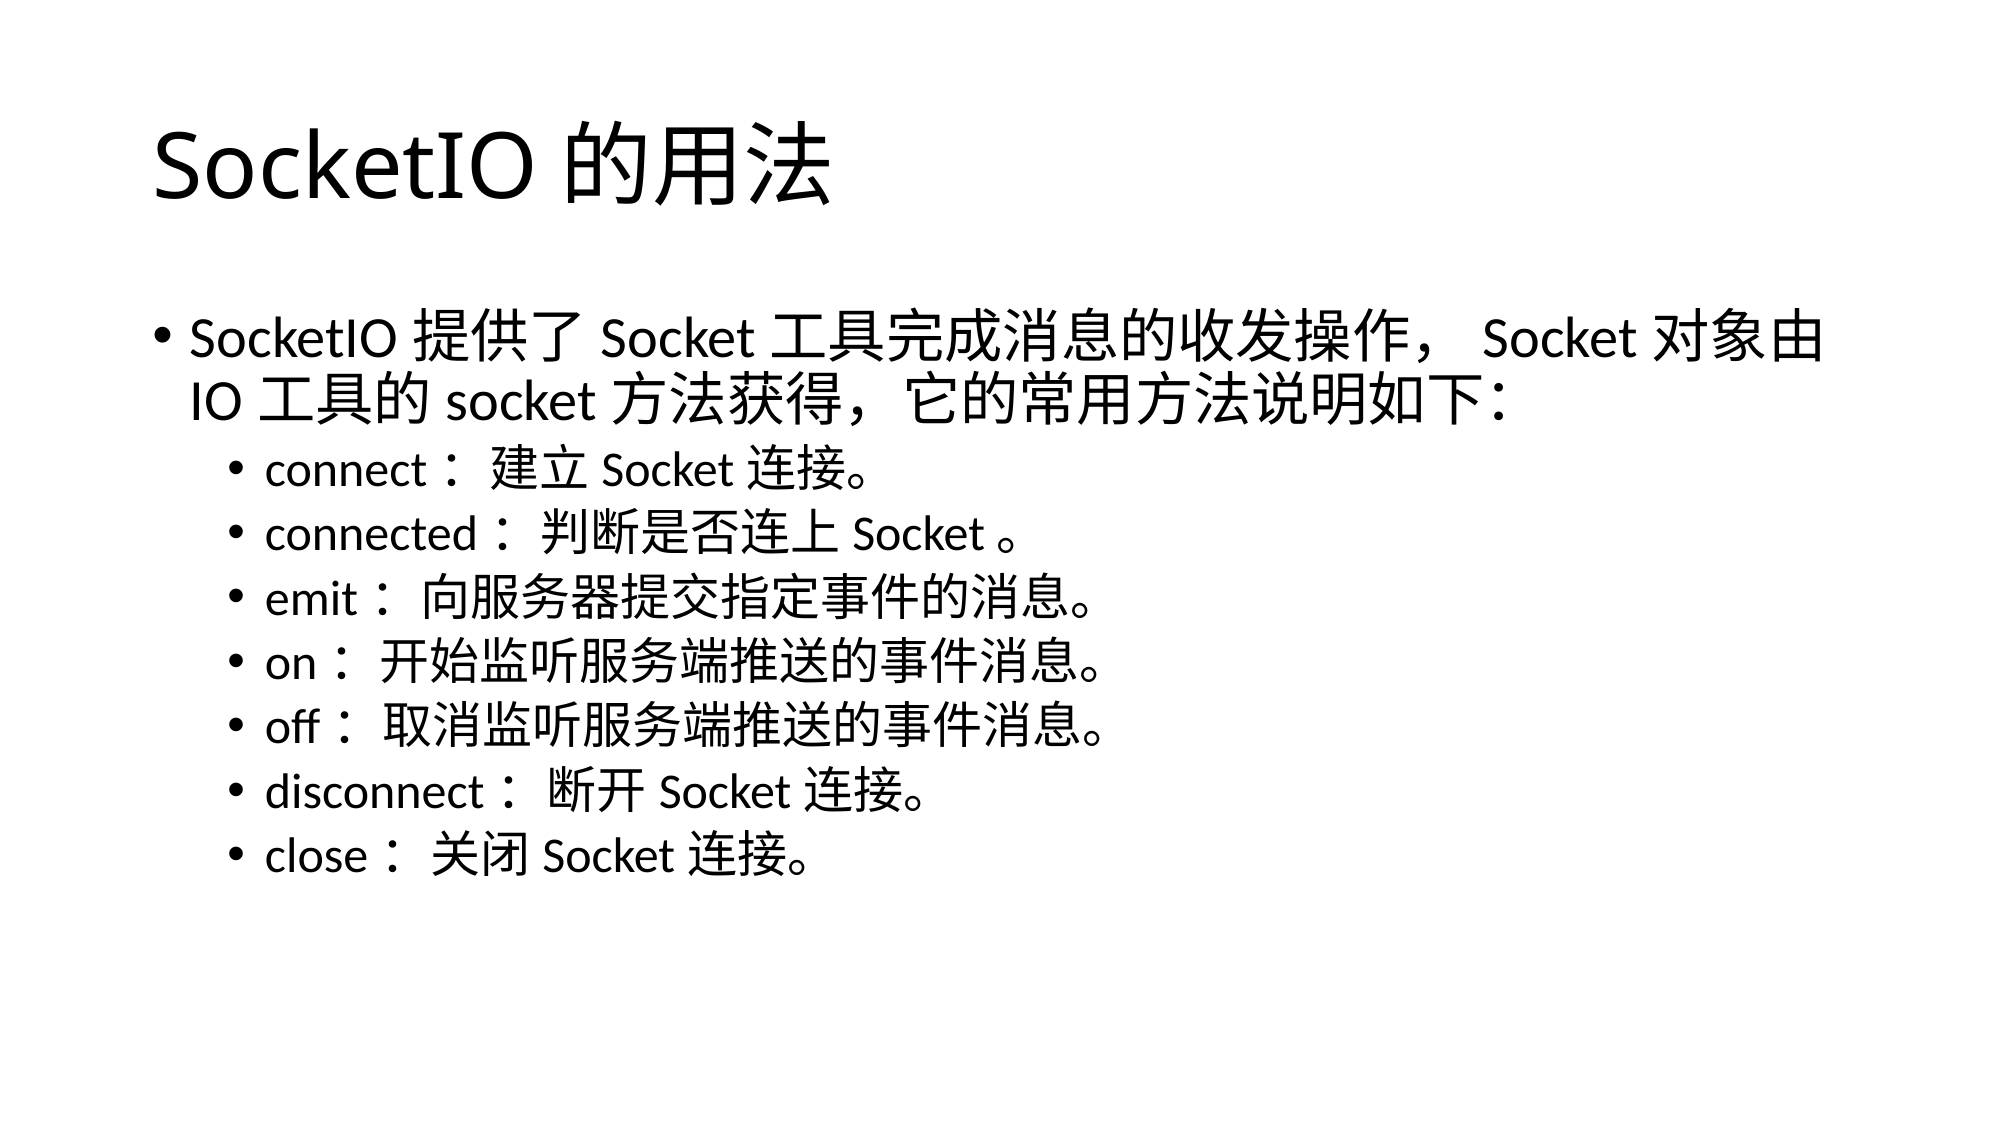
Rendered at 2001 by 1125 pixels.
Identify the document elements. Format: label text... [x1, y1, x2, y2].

list SocketIO提供了Socket工具完成消息的收发操作，Socket对象由IO工具的socket方法获得，它的常用方法说明如下： connect：建立Socket连接。 connected：判断是否连上Socket。 emit：向服务器提交指定事件的消息。 on：开始监听服务端推送的事件消息。 off：取消监听服务端推送的事件消息。 disconnect：断开Socket连接。 close：关闭Socket连接。 [137, 299, 1863, 1014]
title SocketIO的用法 [137, 59, 1863, 278]
